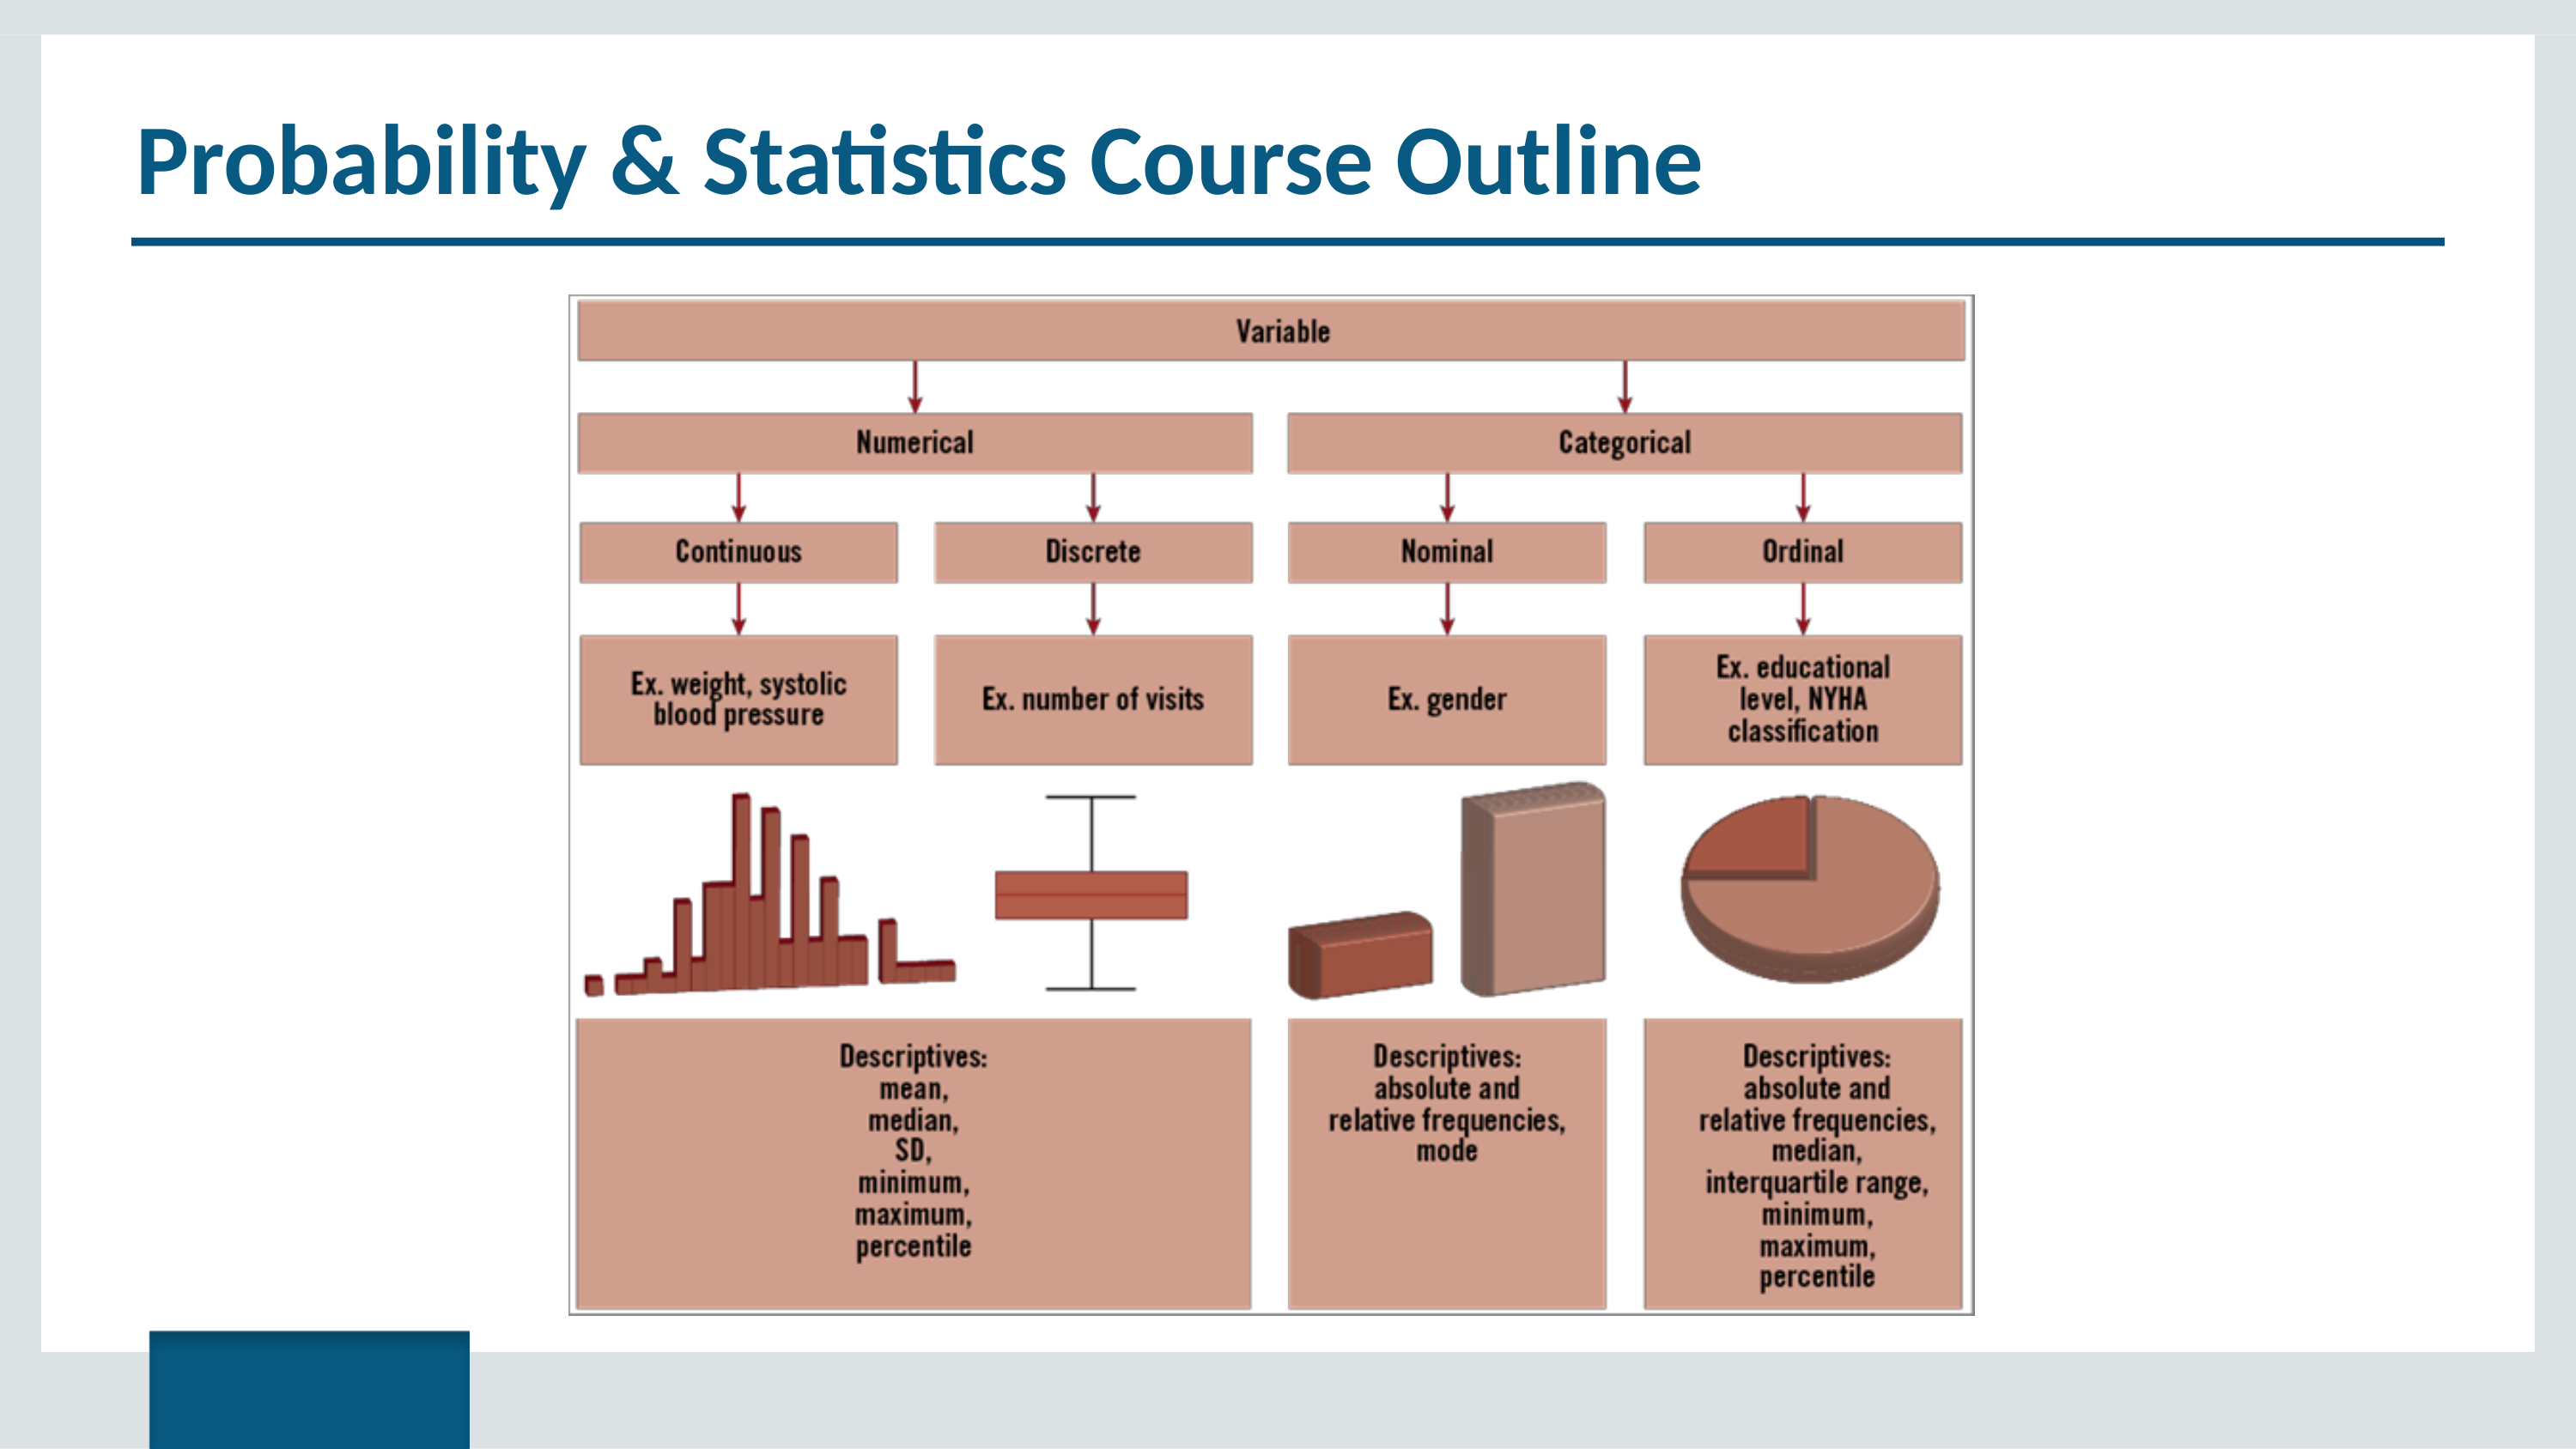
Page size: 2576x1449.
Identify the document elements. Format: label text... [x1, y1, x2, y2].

picture [149, 1331, 470, 1449]
title Probability & Statistics Course Outline [132, 91, 1975, 337]
text_box [1975, 237, 2445, 246]
picture [568, 294, 1976, 1317]
